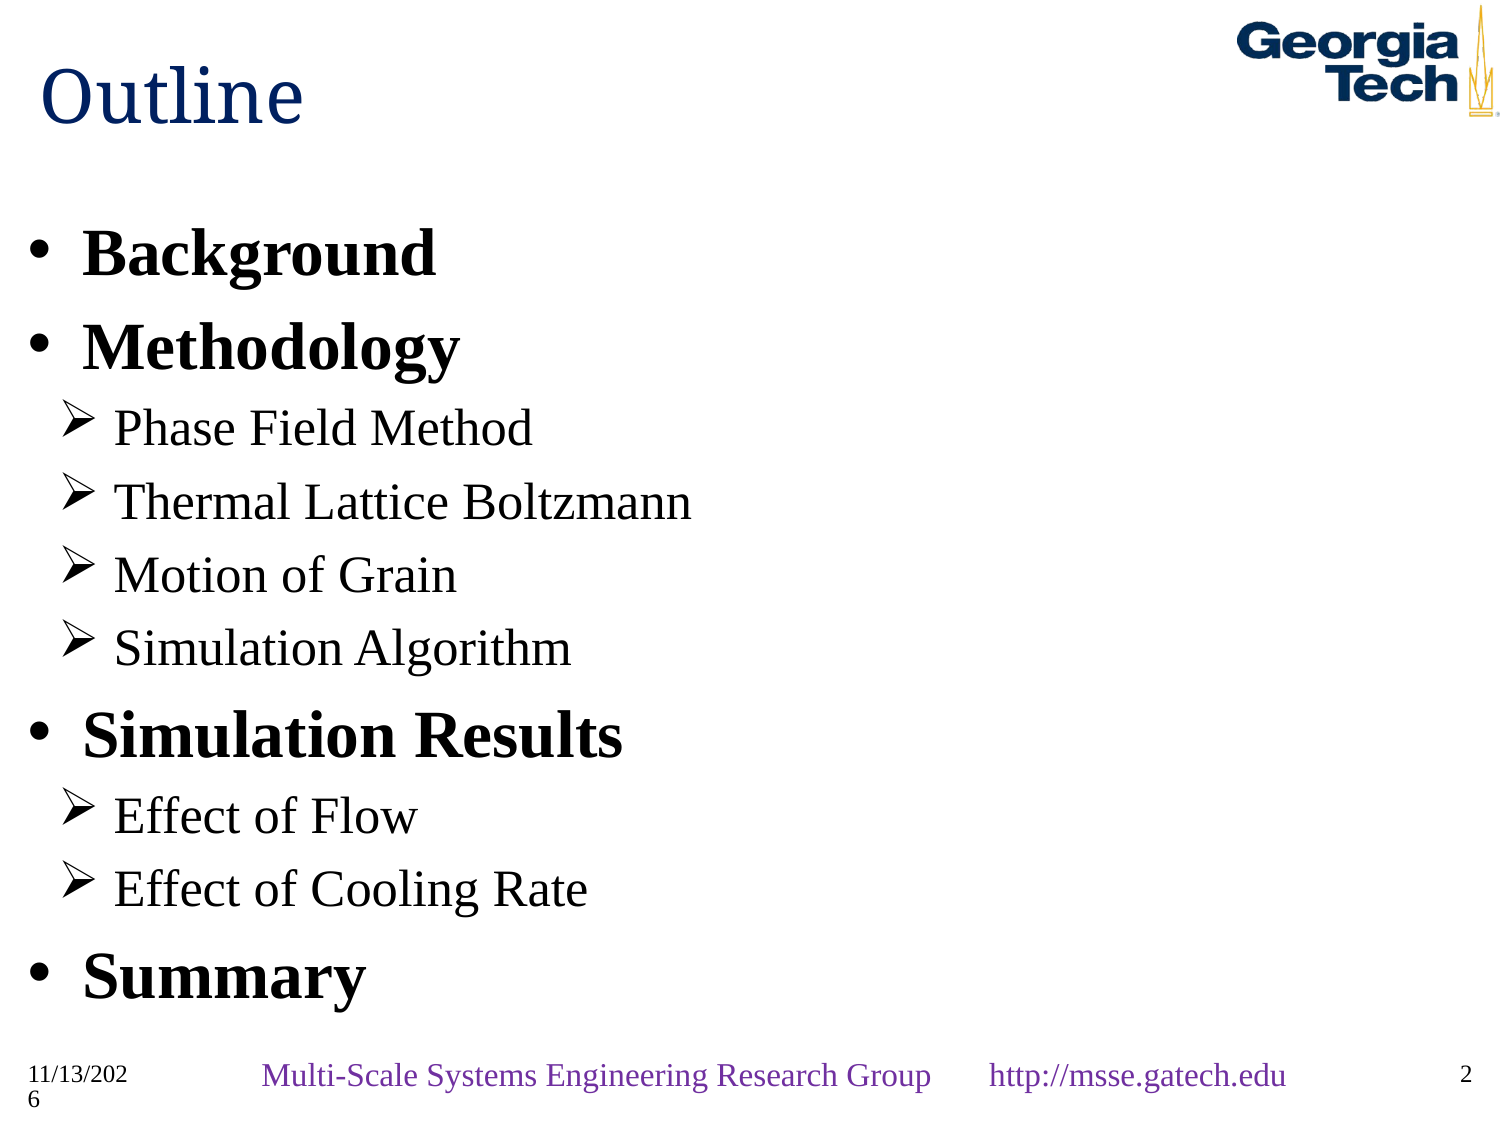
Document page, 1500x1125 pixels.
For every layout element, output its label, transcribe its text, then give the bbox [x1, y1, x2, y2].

picture [1237, 0, 1500, 121]
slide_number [12, 1042, 150, 1103]
footer Multi-Scale Systems Engineering Research Group http://msse.gatech.edu [237, 1042, 1313, 1103]
title Outline [24, 0, 1213, 188]
slide_number 2 [1412, 1042, 1488, 1103]
list Background Methodology Phase Field Method Thermal Lattice Boltzmann Motion of Grain Simulation Algorithm Simulation Results Effect of Flow Effect of Cooling Rate Summary [12, 200, 1488, 1025]
